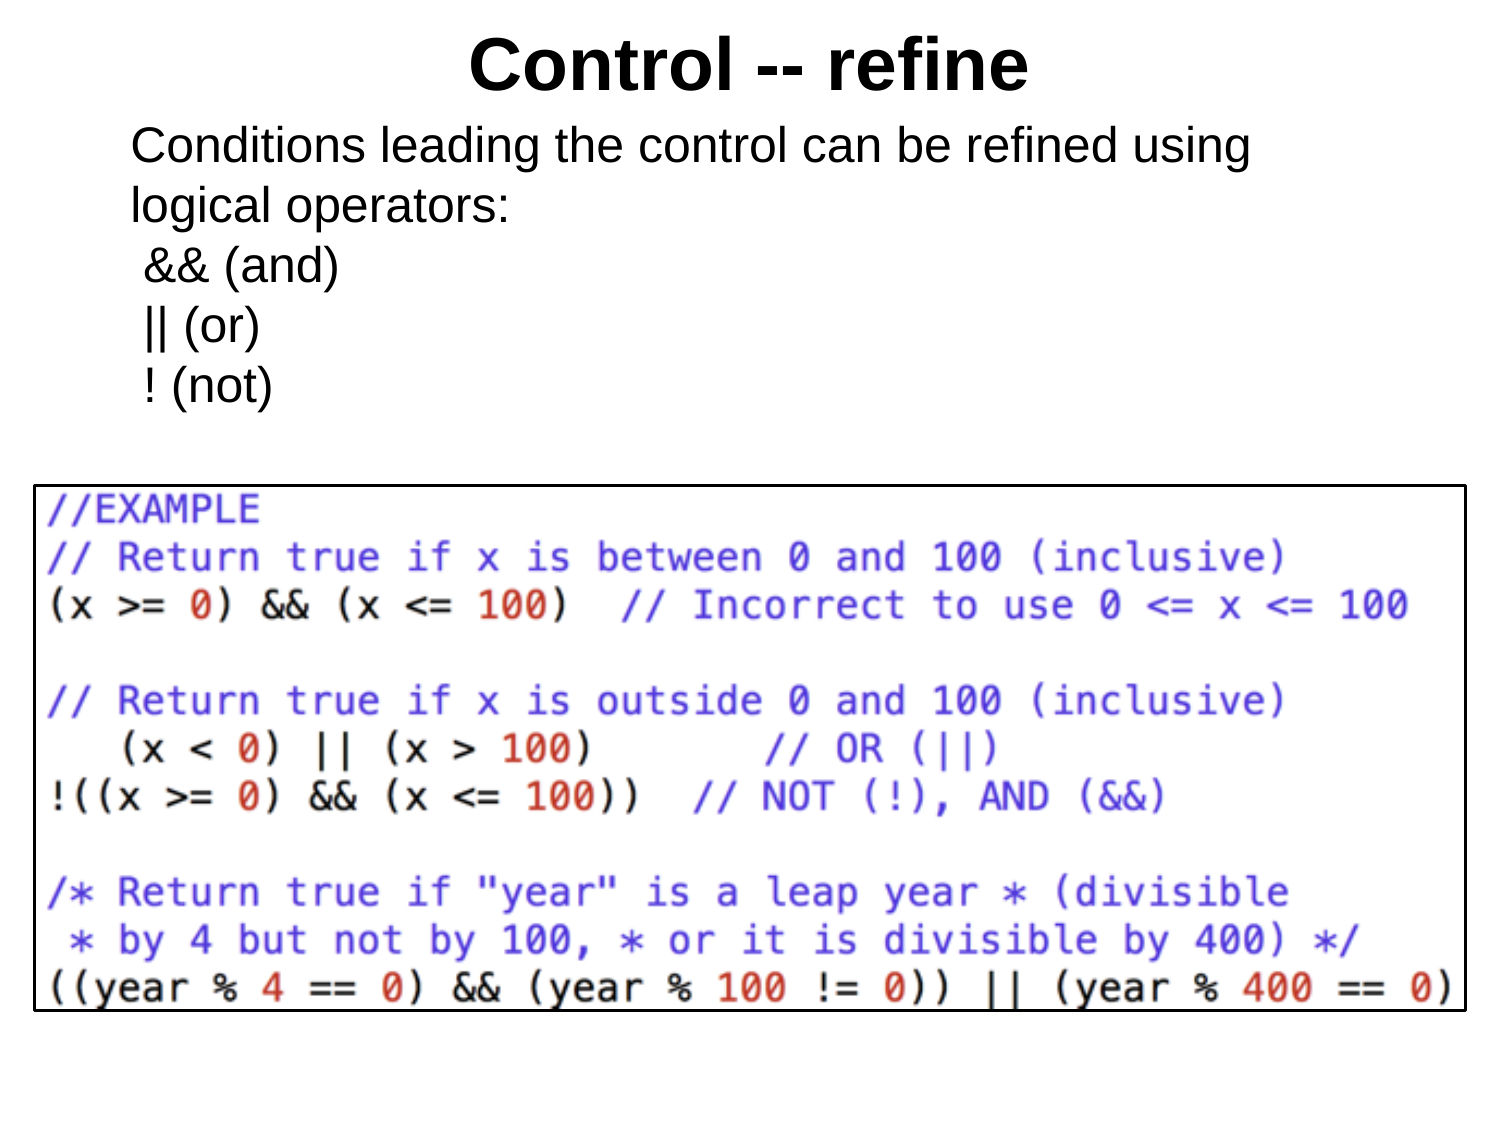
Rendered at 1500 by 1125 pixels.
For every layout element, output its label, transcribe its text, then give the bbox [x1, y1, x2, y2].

title Control -- refine [75, 0, 1425, 121]
list Conditions leading the control can be refined using logical operators: && (and) || (or) ! (not) [115, 97, 1370, 478]
picture [35, 486, 1465, 1009]
